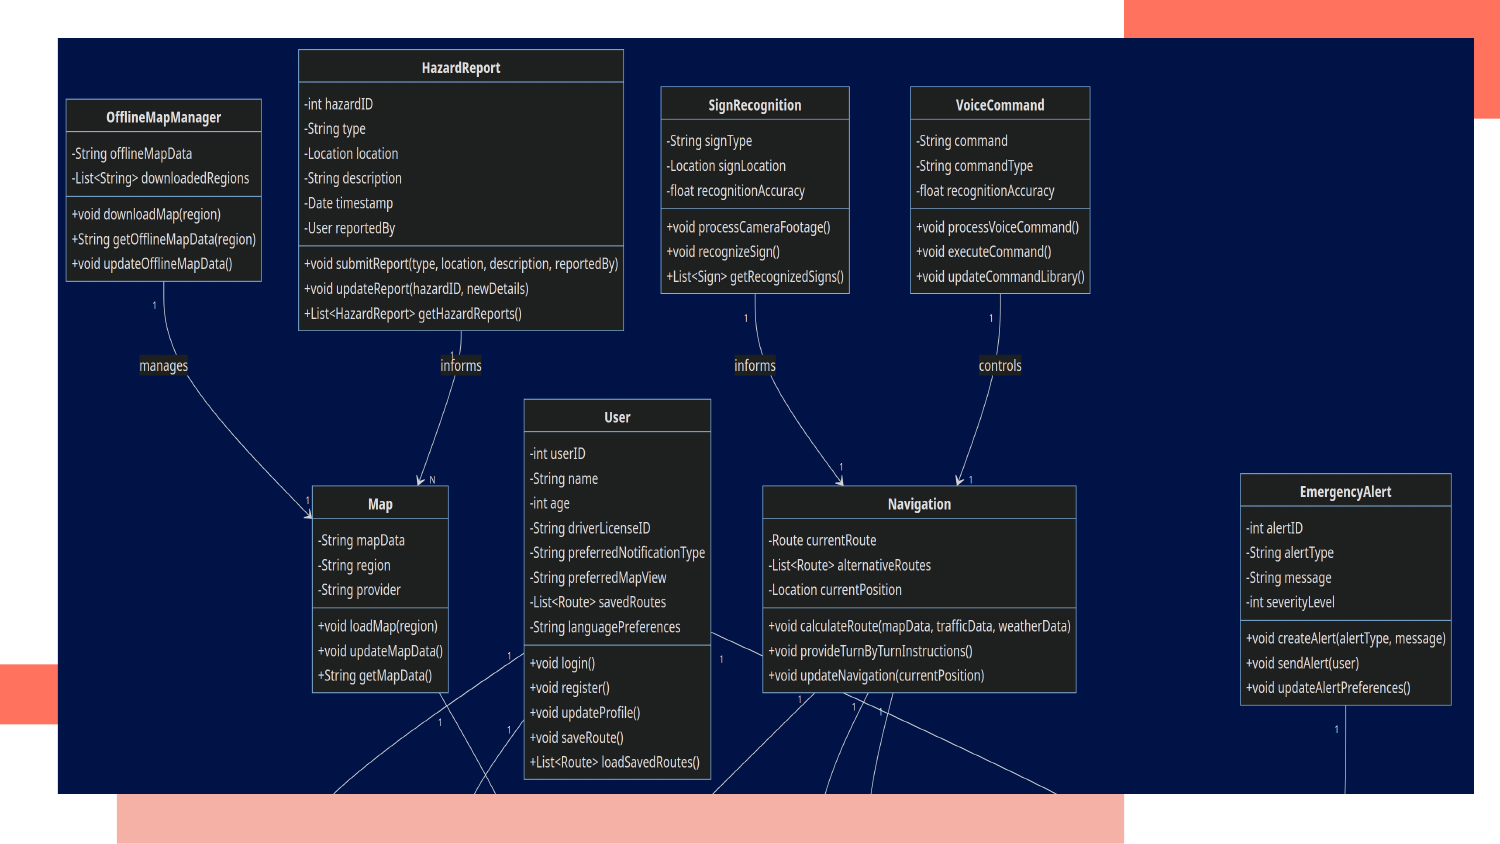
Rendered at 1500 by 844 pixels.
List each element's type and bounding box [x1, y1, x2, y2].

picture [57, 37, 1481, 794]
